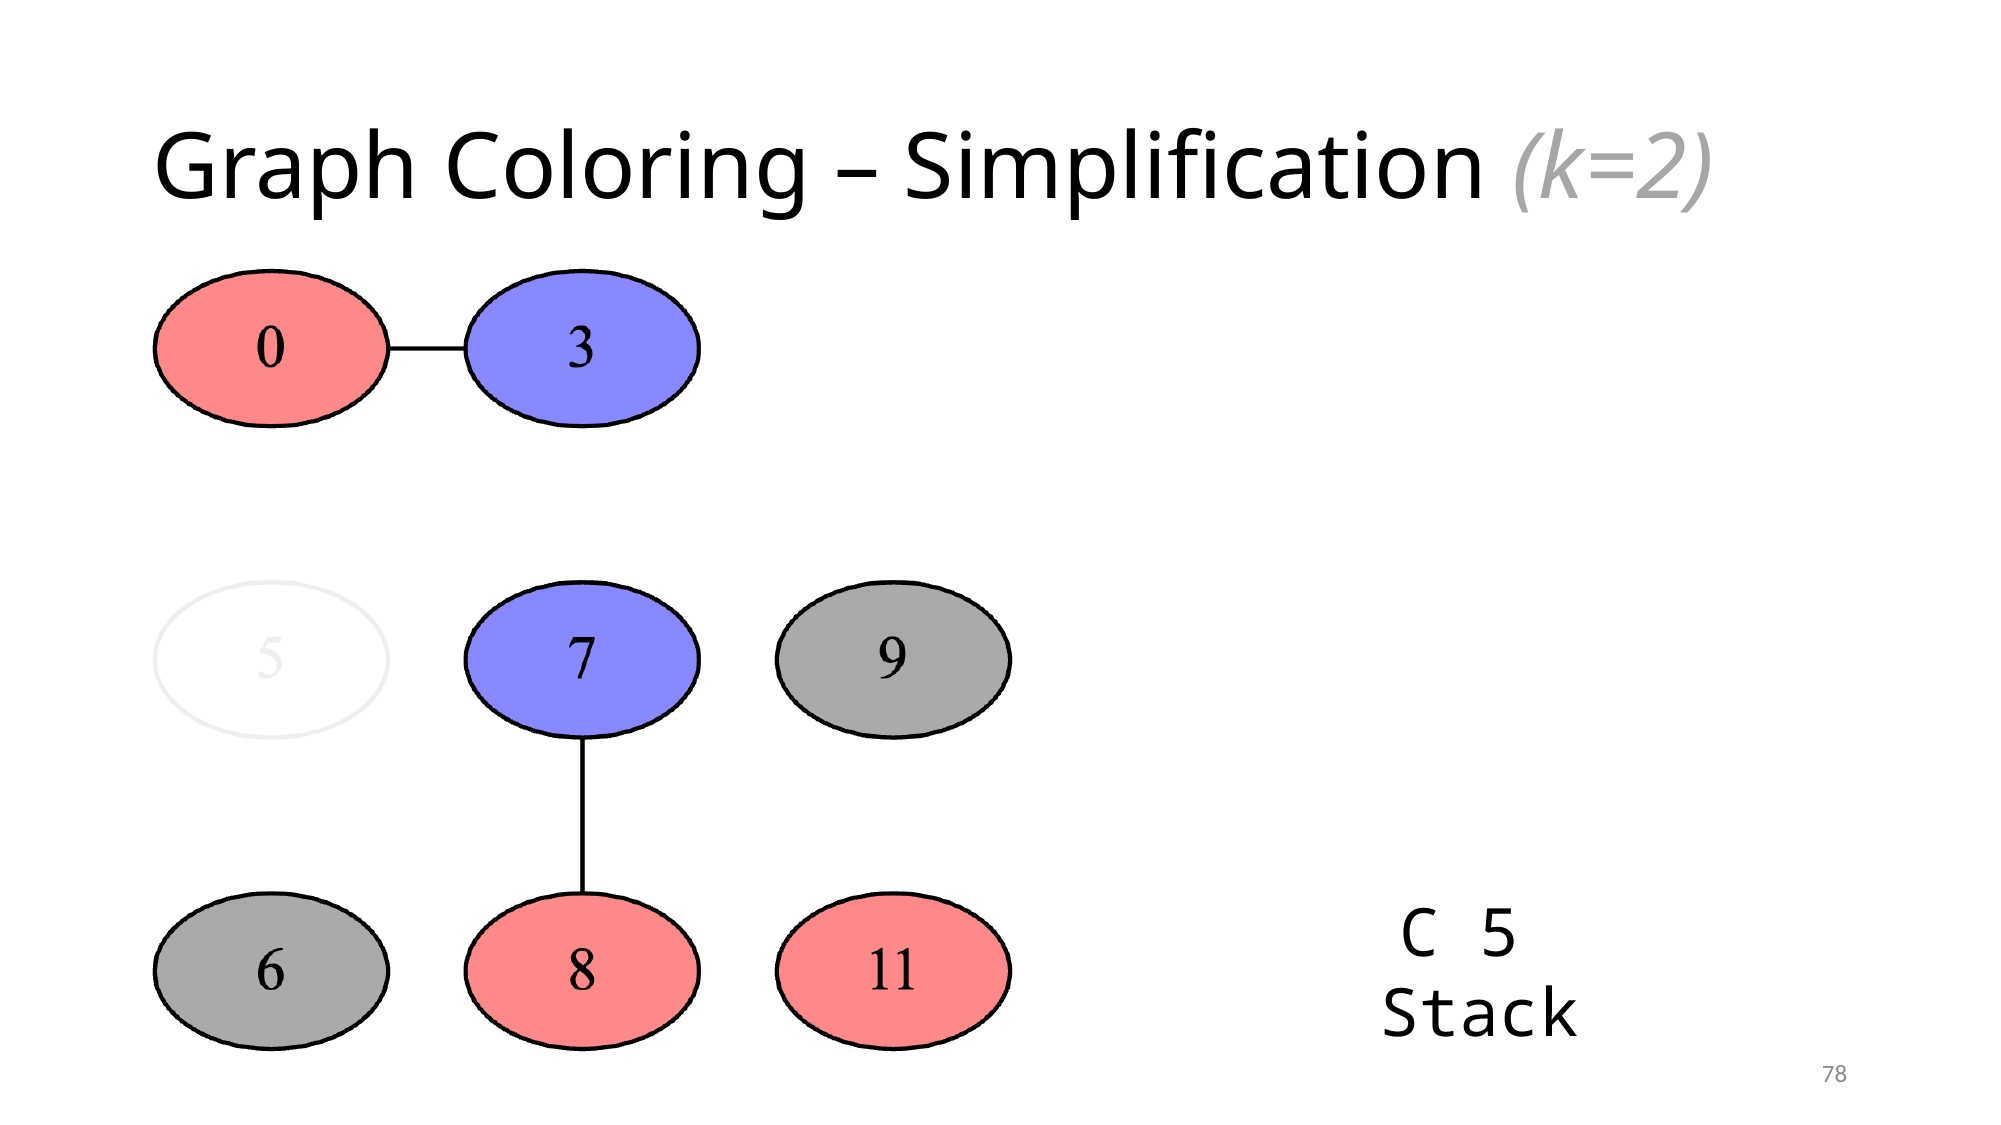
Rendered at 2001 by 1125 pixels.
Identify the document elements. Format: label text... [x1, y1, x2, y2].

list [137, 253, 1027, 1066]
title Graph Coloring – Simplification (k=2) [137, 59, 1863, 278]
slide_number 78 [1412, 1042, 1863, 1103]
text_box C 5 Stack [1236, 322, 1723, 1058]
